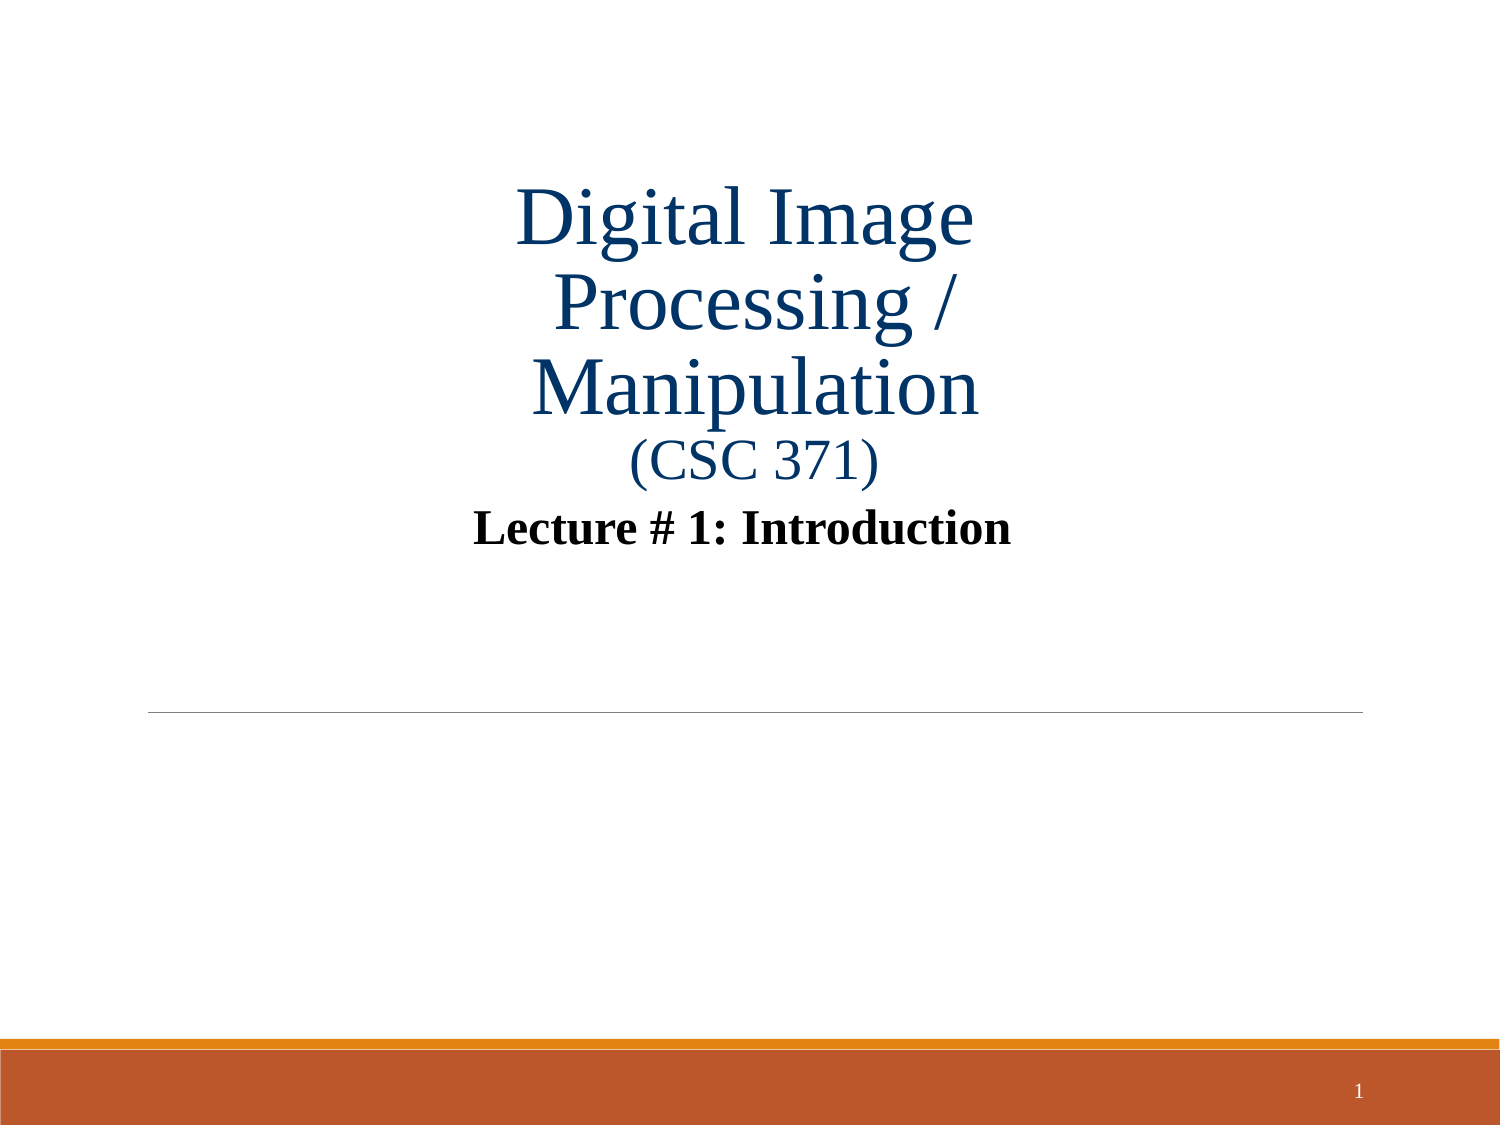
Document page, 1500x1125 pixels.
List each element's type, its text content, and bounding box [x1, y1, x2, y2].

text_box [0, 1038, 1500, 1125]
text_box Lecture # 1: Introduction [471, 492, 1017, 555]
text_box Digital Image Processing / Manipulation (CSC 371) [343, 159, 1167, 492]
